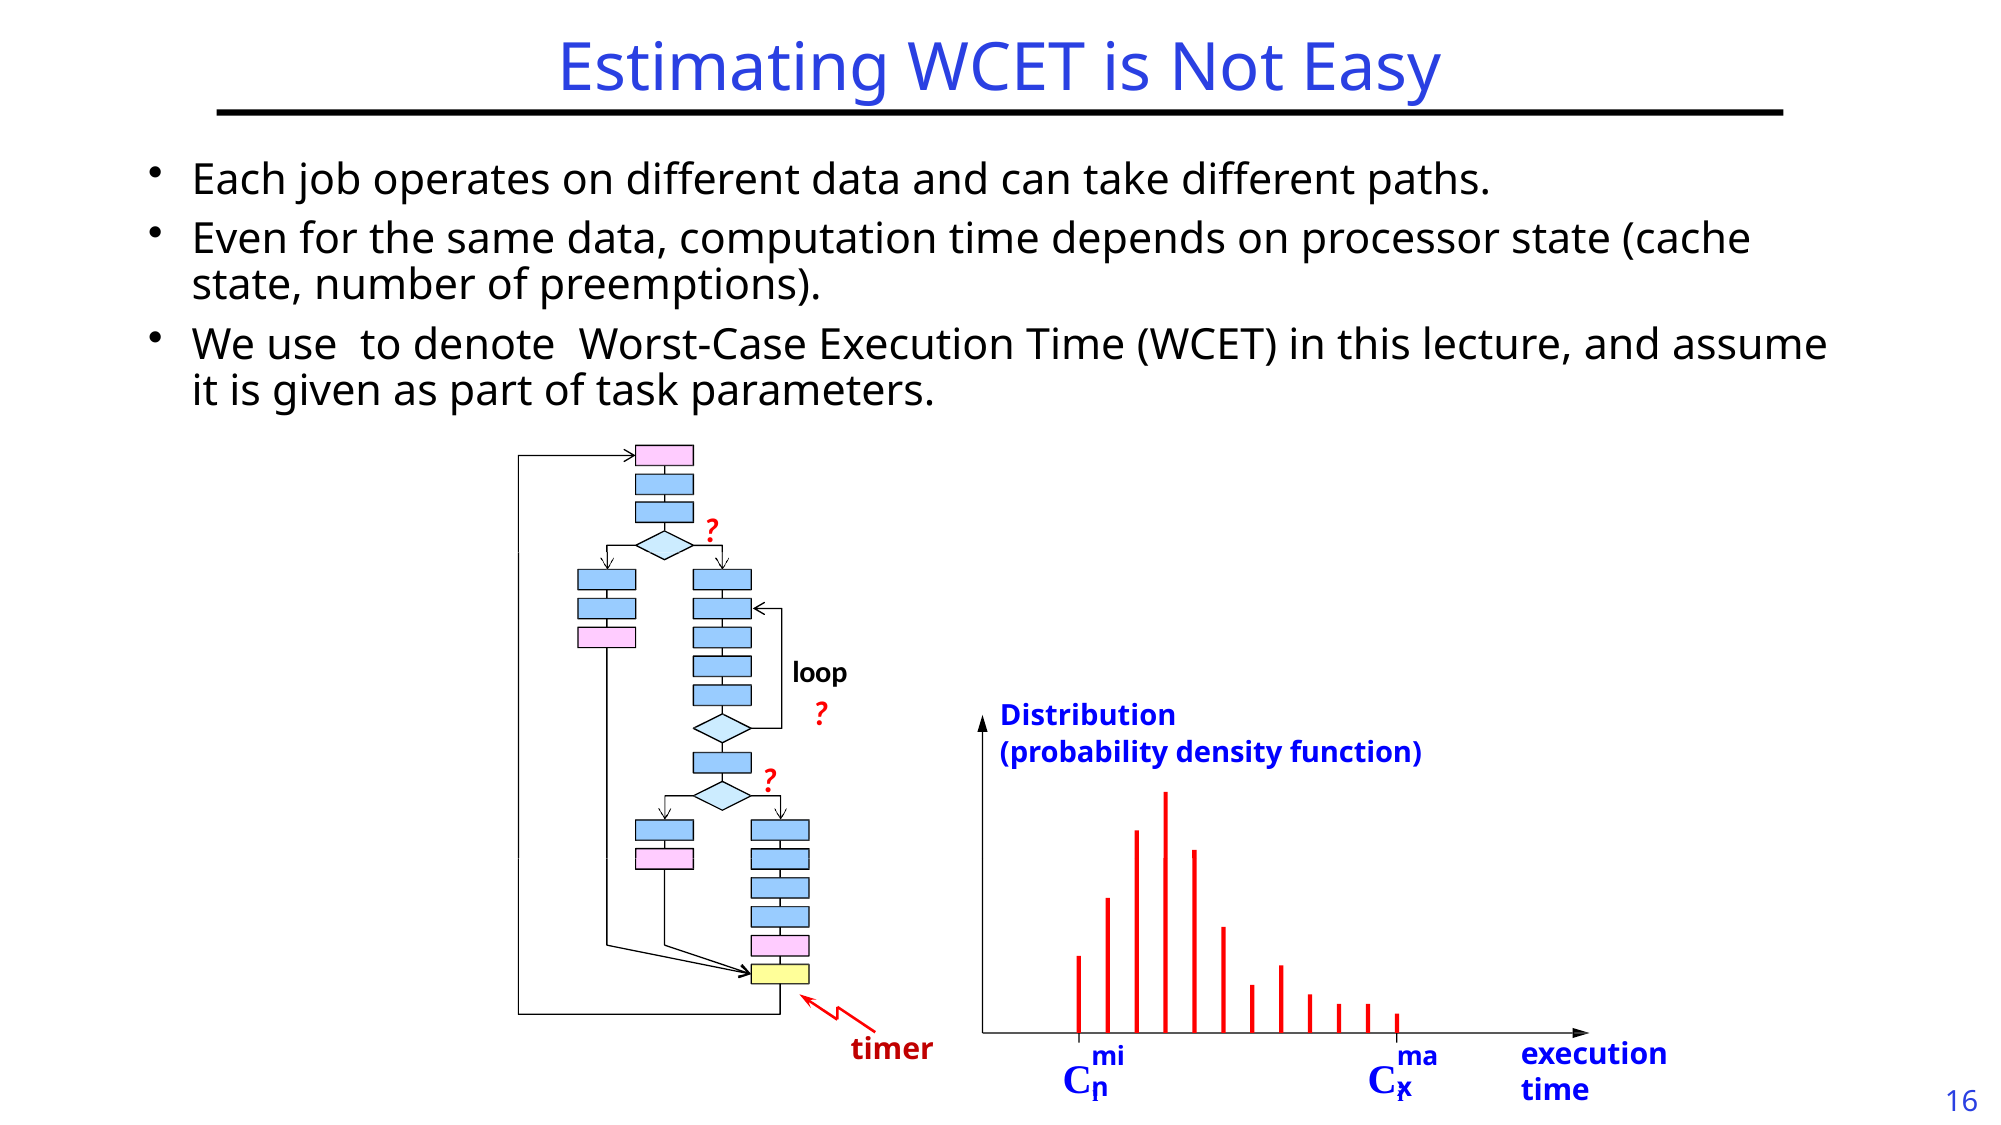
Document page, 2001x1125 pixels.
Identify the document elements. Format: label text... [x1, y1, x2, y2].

title Estimating WCET is Not Easy [216, 24, 1784, 113]
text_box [425, 444, 1647, 1125]
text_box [1078, 857, 1400, 928]
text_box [1199, 552, 1647, 859]
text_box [981, 857, 1076, 925]
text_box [517, 858, 810, 1016]
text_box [799, 926, 1398, 1043]
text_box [517, 552, 1197, 859]
text_box execution time [1652, 1031, 1704, 1107]
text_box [1400, 857, 1590, 1039]
